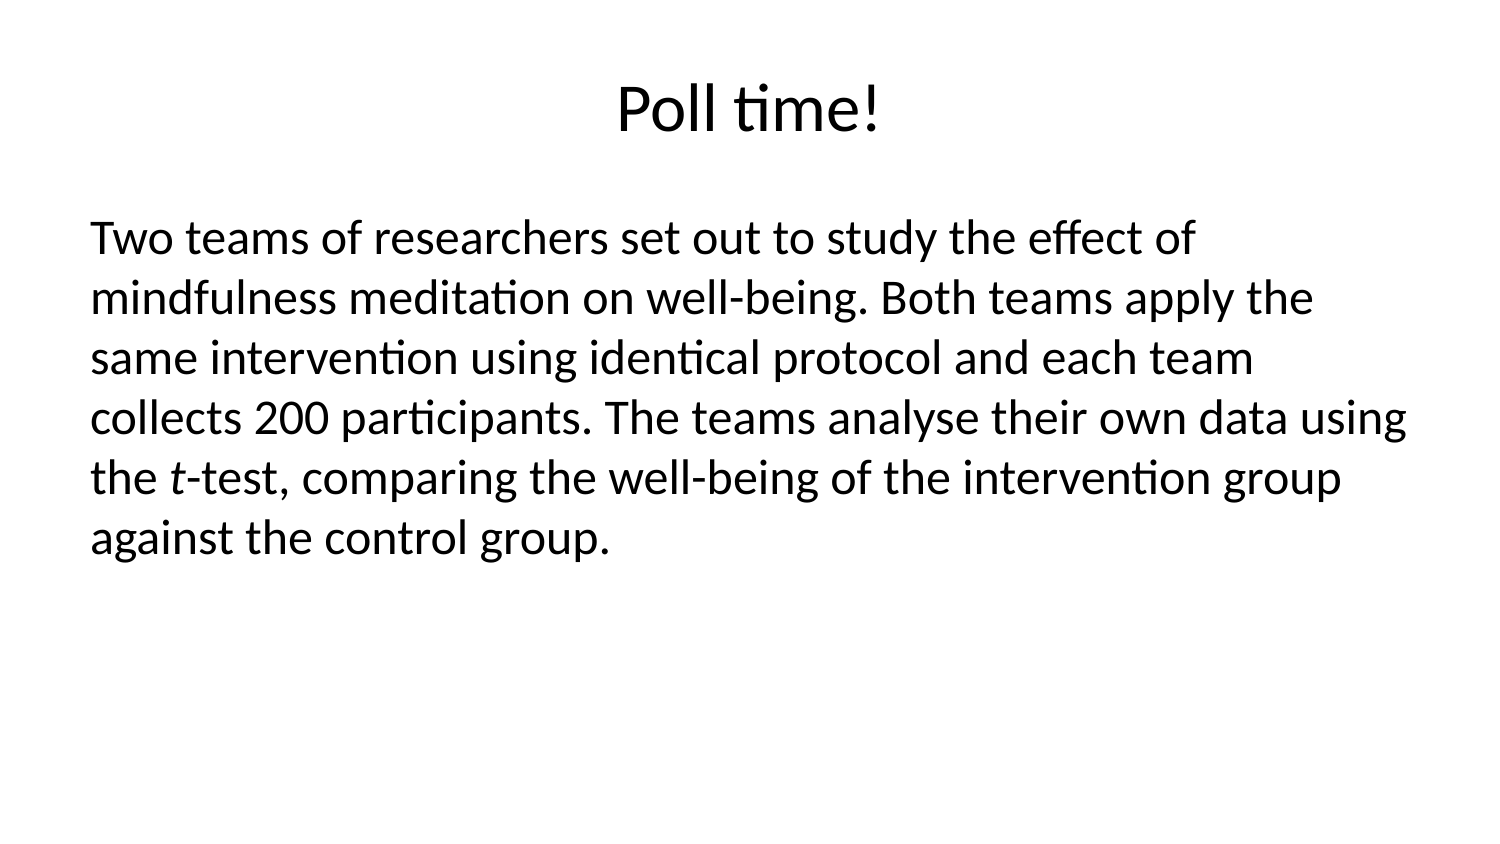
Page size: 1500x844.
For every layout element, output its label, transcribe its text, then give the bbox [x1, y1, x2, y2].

list Two teams of researchers set out to study the effect of mindfulness meditation on well-being. Both teams apply the same intervention using identical protocol and each team collects 200 participants. The teams analyse their own data using the t-test, comparing the well-being of the intervention group against the control group. [75, 196, 1425, 754]
title Poll time! [75, 33, 1425, 175]
